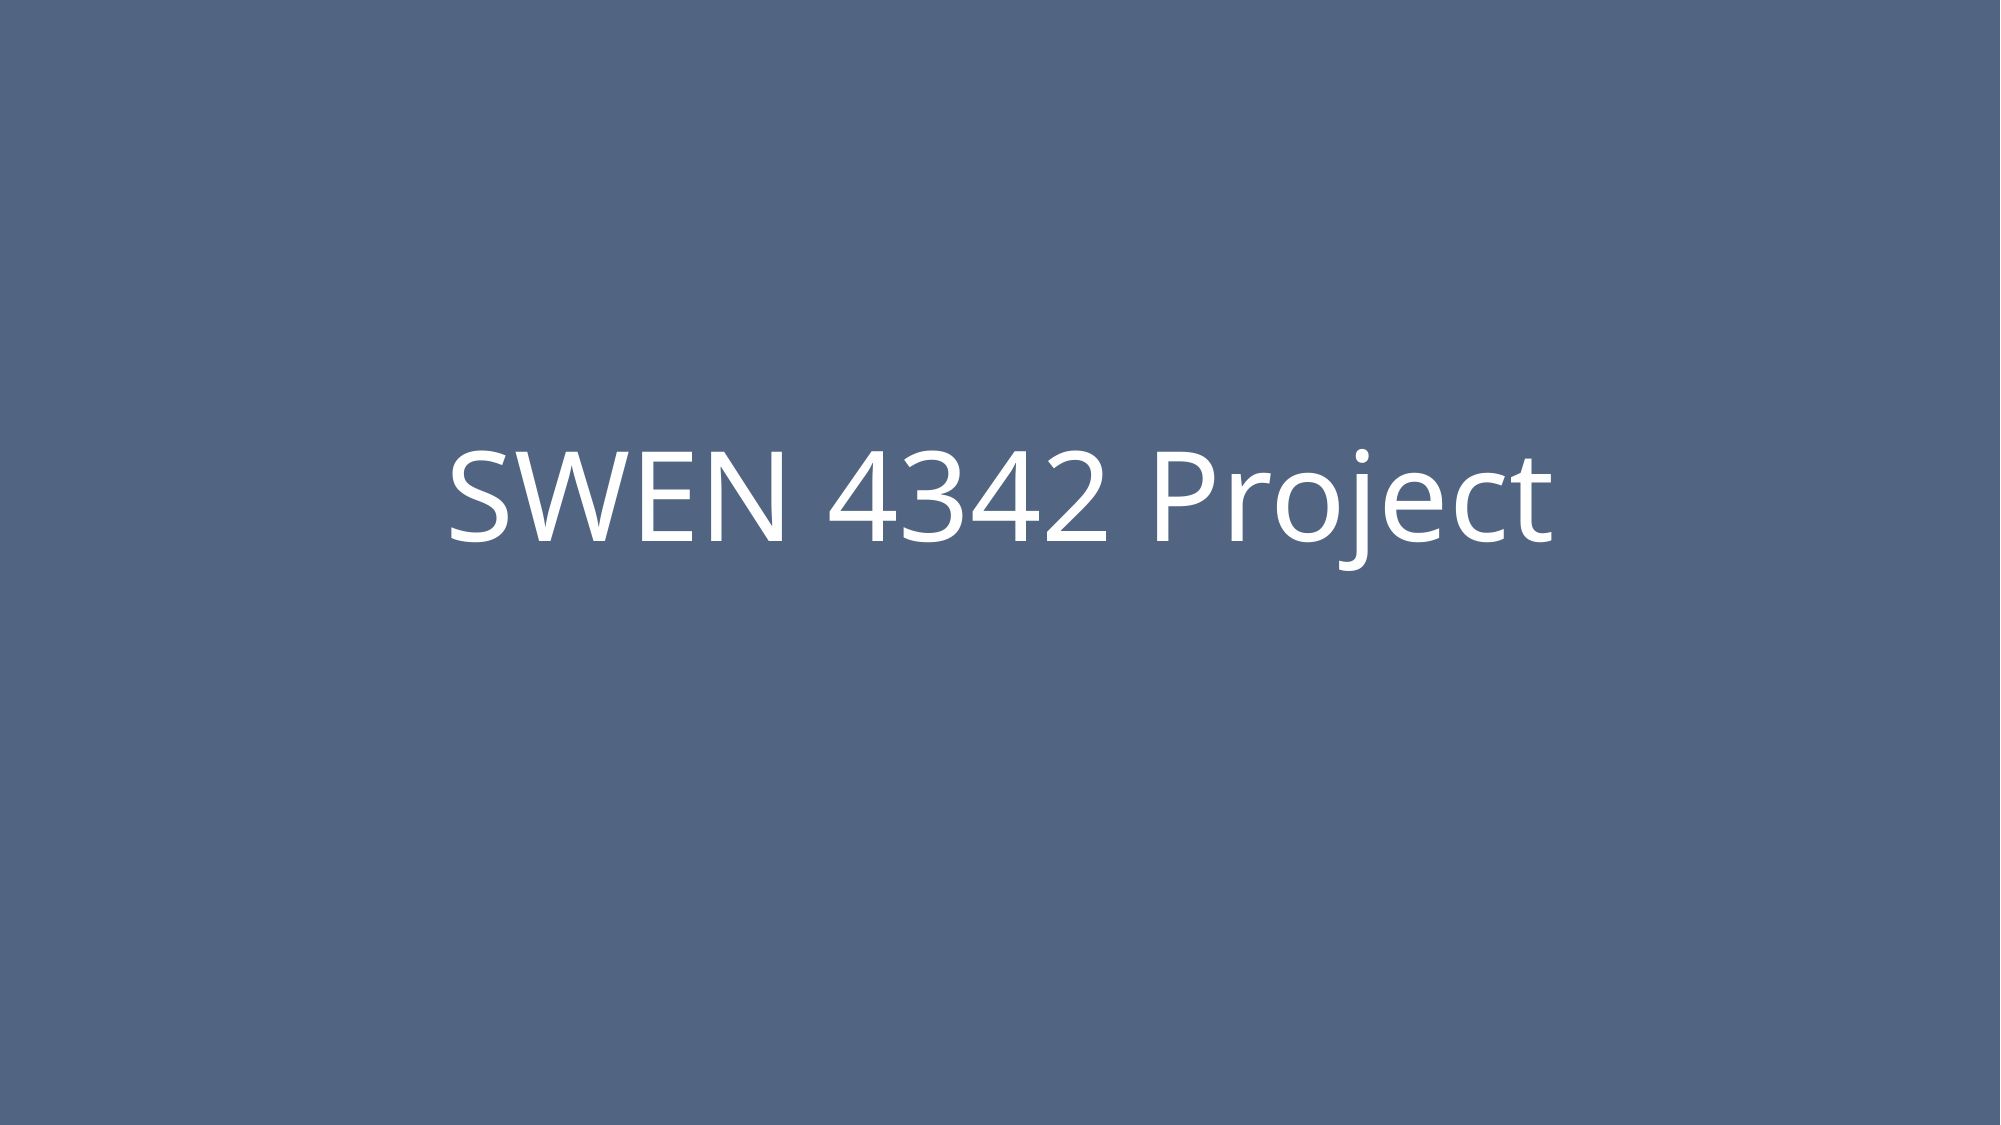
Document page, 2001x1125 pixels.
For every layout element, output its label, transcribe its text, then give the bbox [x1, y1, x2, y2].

title SWEN 4342 Project [249, 184, 1750, 576]
